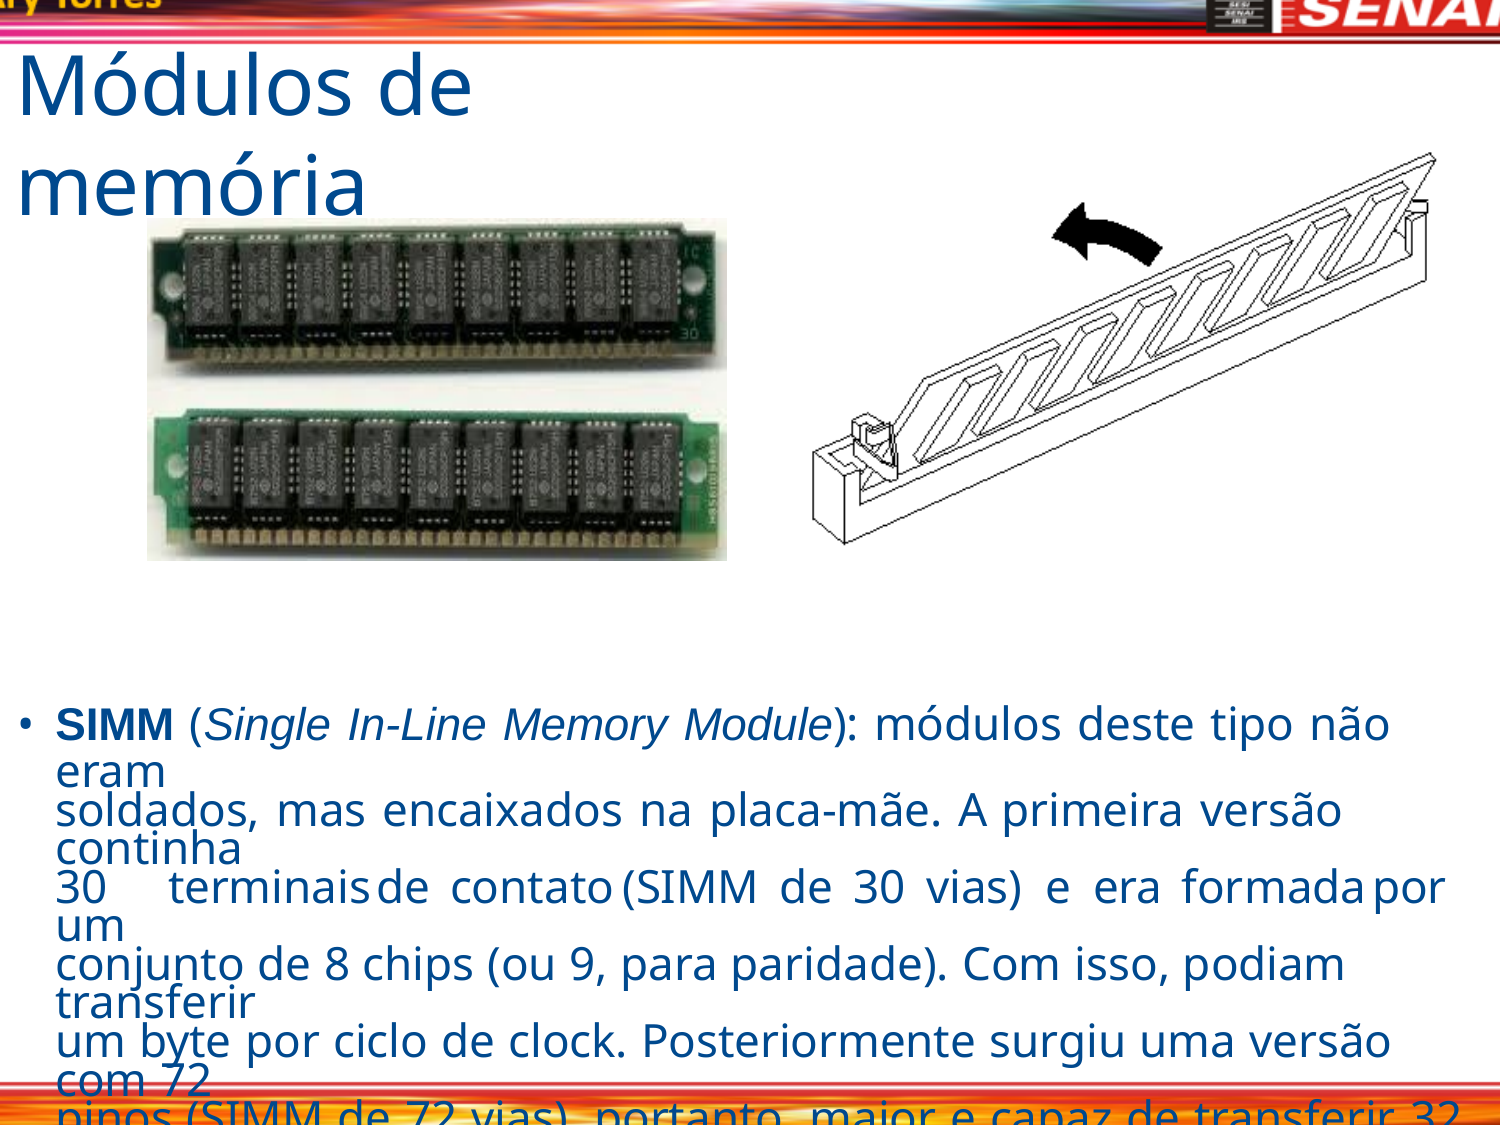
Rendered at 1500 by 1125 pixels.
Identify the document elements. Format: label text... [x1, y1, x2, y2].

text_box SIMM (Single In-Line Memory Module): módulos deste tipo não eram soldados, mas encaixados na placa-mãe. A primeira versão continha 30 terminais de contato (SIMM de 30 vias) e era formada por um conjunto de 8 chips (ou 9, para paridade). Com isso, podiam transferir um byte por ciclo de clock. Posteriormente surgiu uma versão com 72 pinos (SIMM de 72 vias), portanto, maior e capaz de transferir 32 bits por vez. Módulos SIMM de 30 vias podiam ser encontrados com capacidades que iam de 1 MB a 16 MB. Módulos SIMM de 72 vias, por sua vez, eram comumente encontrados com capacidades que iam de 4 MB a 64 MB; [15, 701, 1488, 1125]
picture [0, 0, 1500, 1125]
title Módulos de memória [12, 29, 795, 233]
